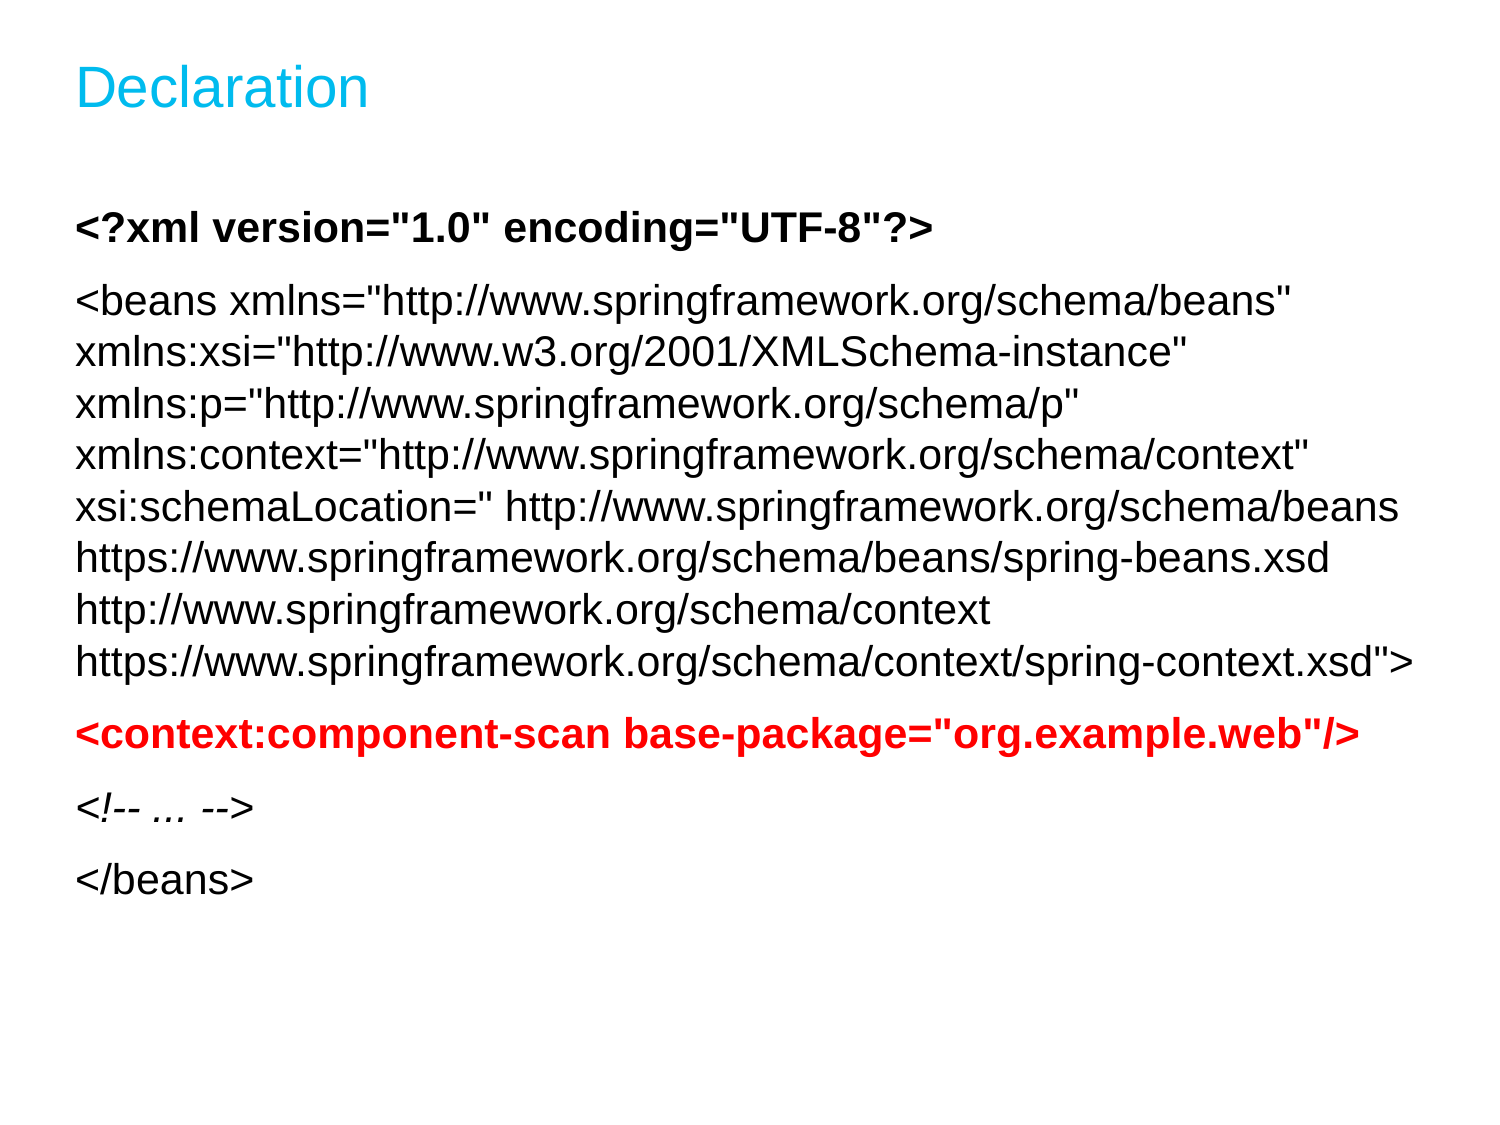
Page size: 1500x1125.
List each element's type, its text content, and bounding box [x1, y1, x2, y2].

list <?xml version="1.0" encoding="UTF-8"?> <beans xmlns="http://www.springframework.org/schema/beans" xmlns:xsi="http://www.w3.org/2001/XMLSchema-instance" xmlns:p="http://www.springframework.org/schema/p" xmlns:context="http://www.springframework.org/schema/context" xsi:schemaLocation=" http://www.springframework.org/schema/beans https://www.springframework.org/schema/beans/spring-beans.xsd http://www.springframework.org/schema/context https://www.springframework.org/schema/context/spring-context.xsd"> <context:component-scan base-package="org.example.web"/> <!-- ... --> </beans> [75, 199, 1425, 942]
title Declaration [75, 30, 1425, 173]
